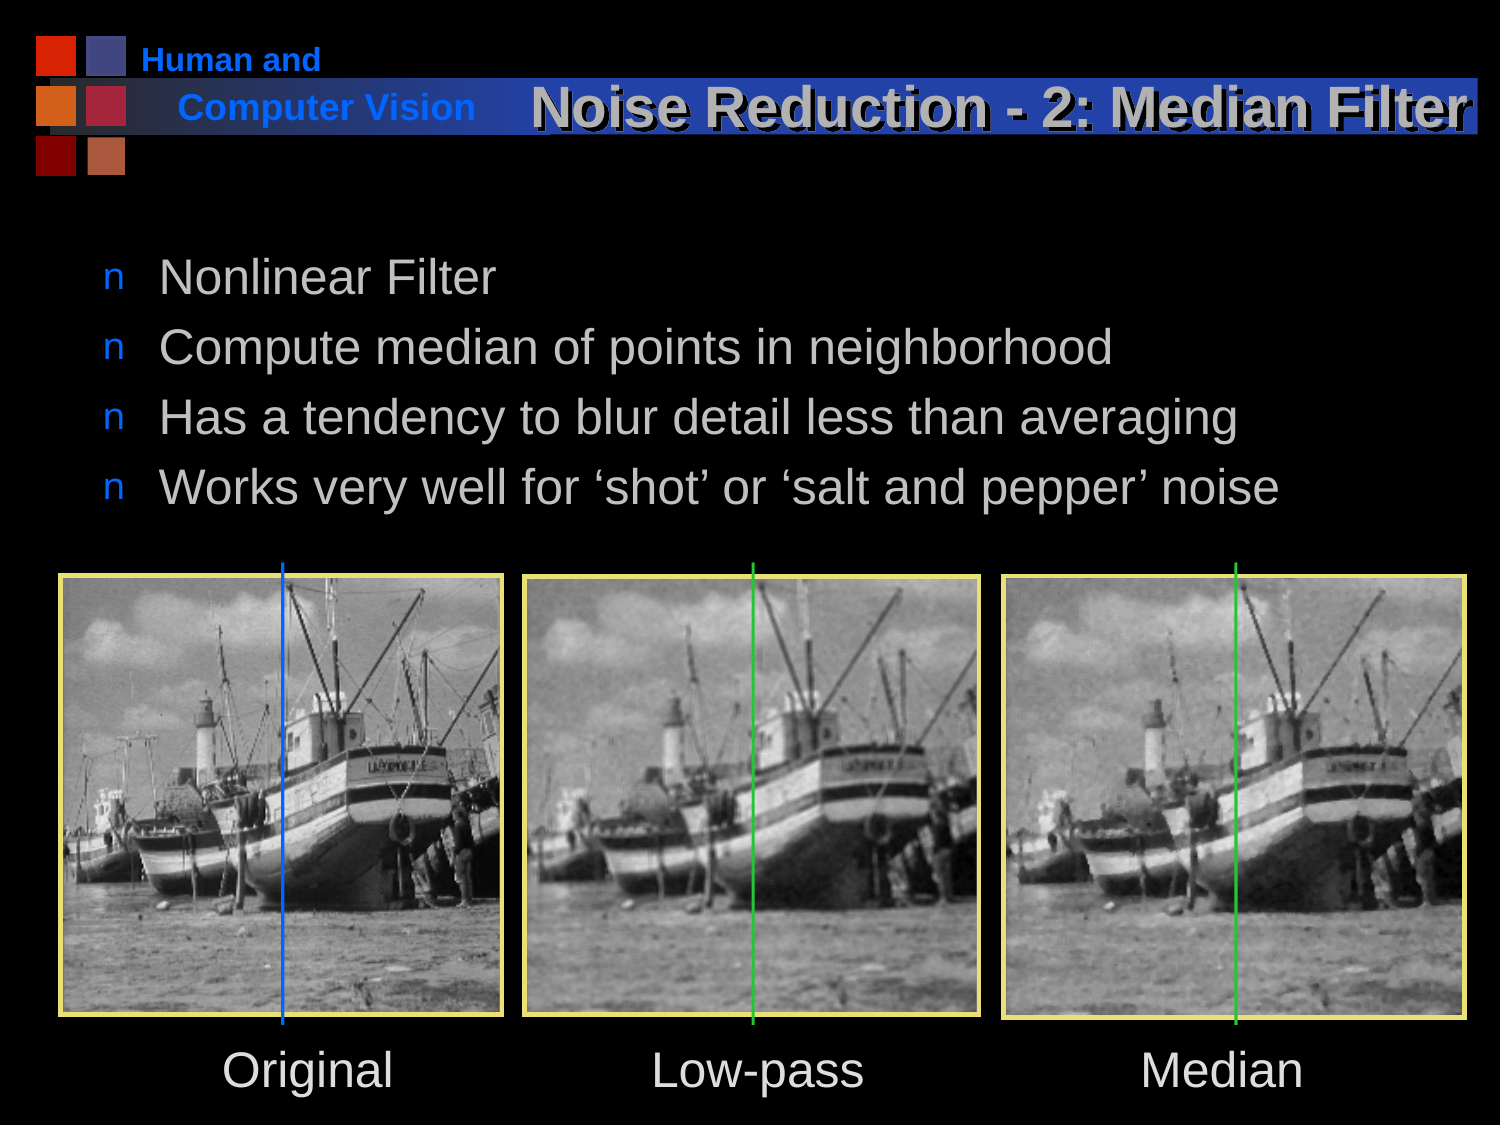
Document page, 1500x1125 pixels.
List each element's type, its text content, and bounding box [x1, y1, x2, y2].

list Nonlinear Filter Compute median of points in neighborhood Has a tendency to blur detail less than averaging Works very well for ‘shot’ or ‘salt and pepper’ noise [86, 236, 1376, 560]
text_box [62, 562, 1463, 1106]
title Noise Reduction - 2: Median Filter [511, 46, 1488, 148]
